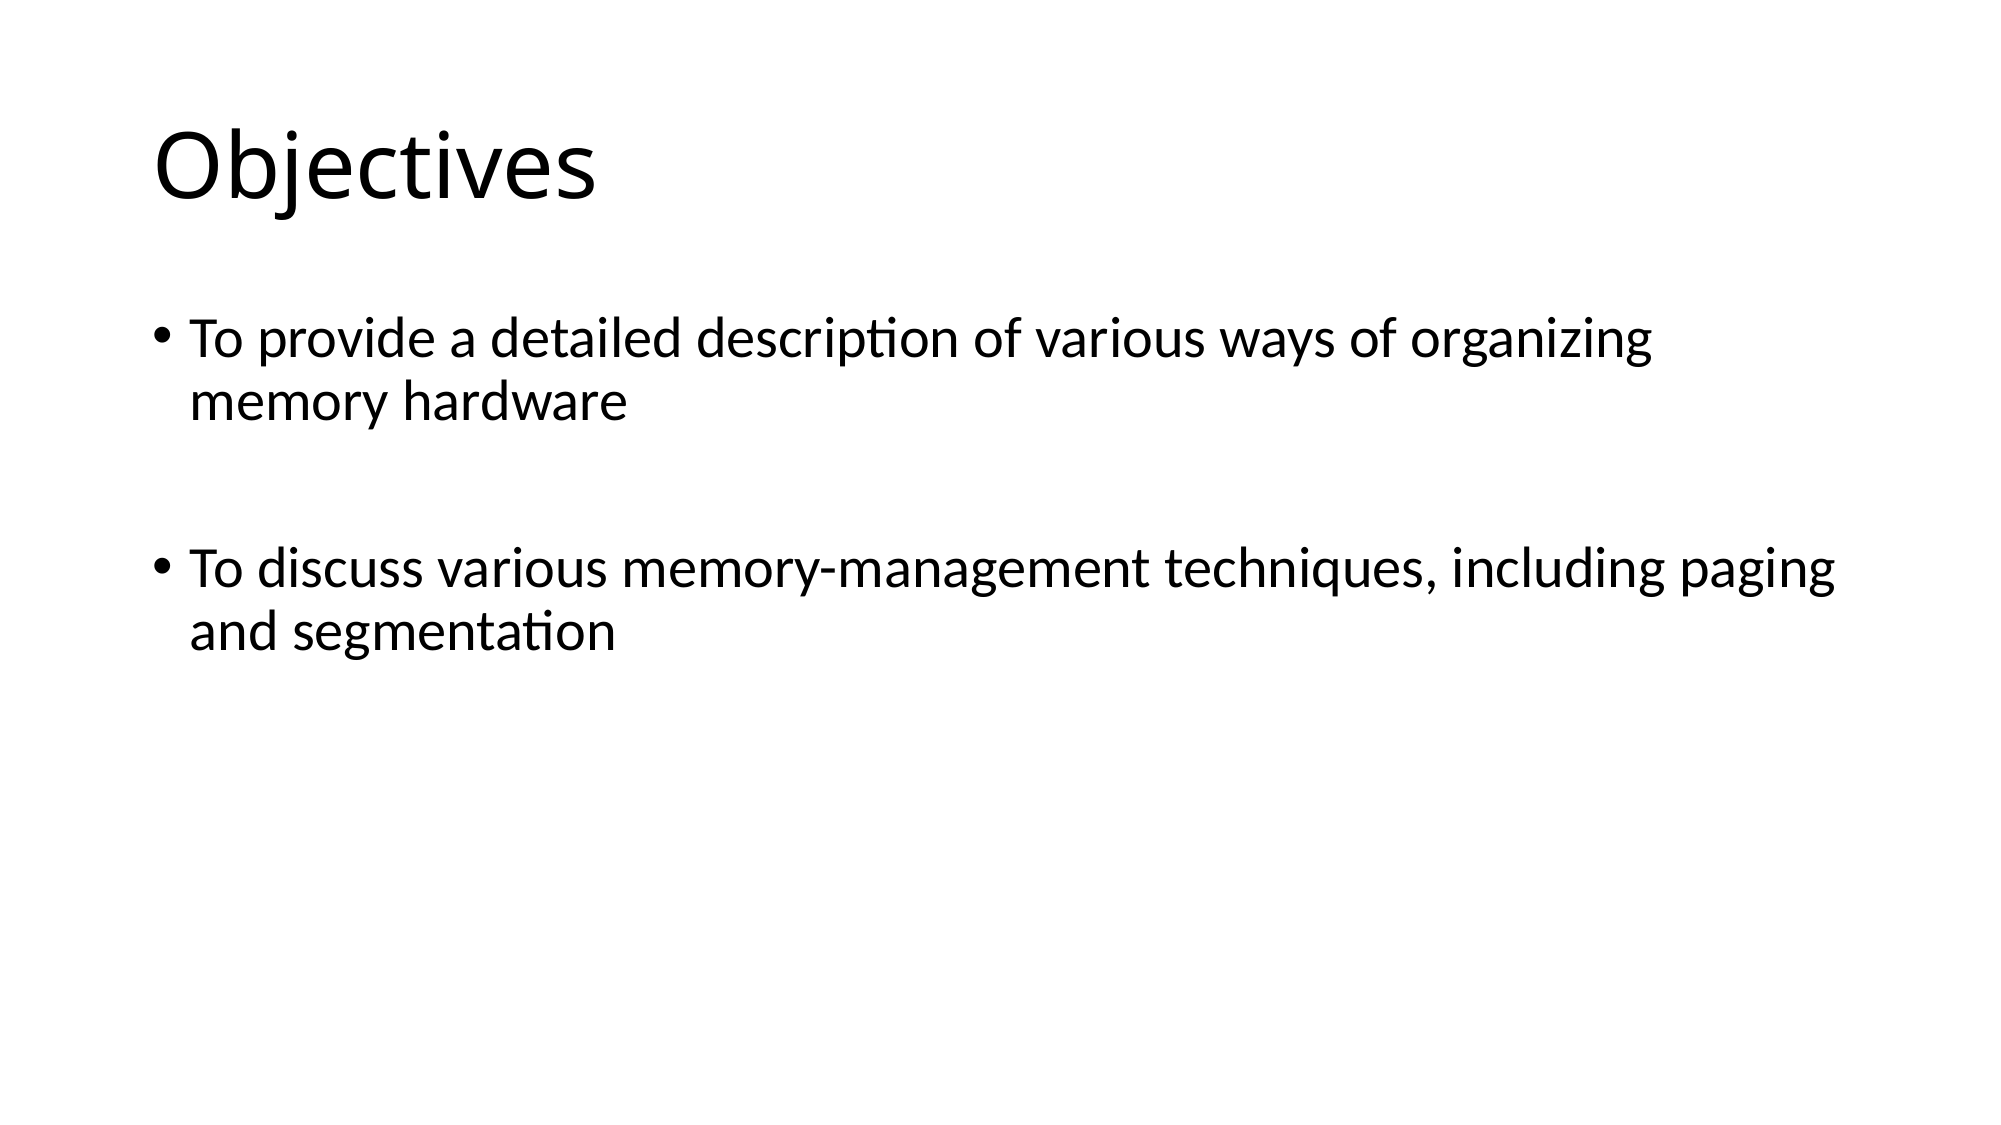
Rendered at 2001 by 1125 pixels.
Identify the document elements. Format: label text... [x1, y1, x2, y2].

title Objectives [137, 59, 1863, 278]
list To provide a detailed description of various ways of organizing memory hardware To discuss various memory-management techniques, including paging and segmentation [137, 299, 1863, 1014]
